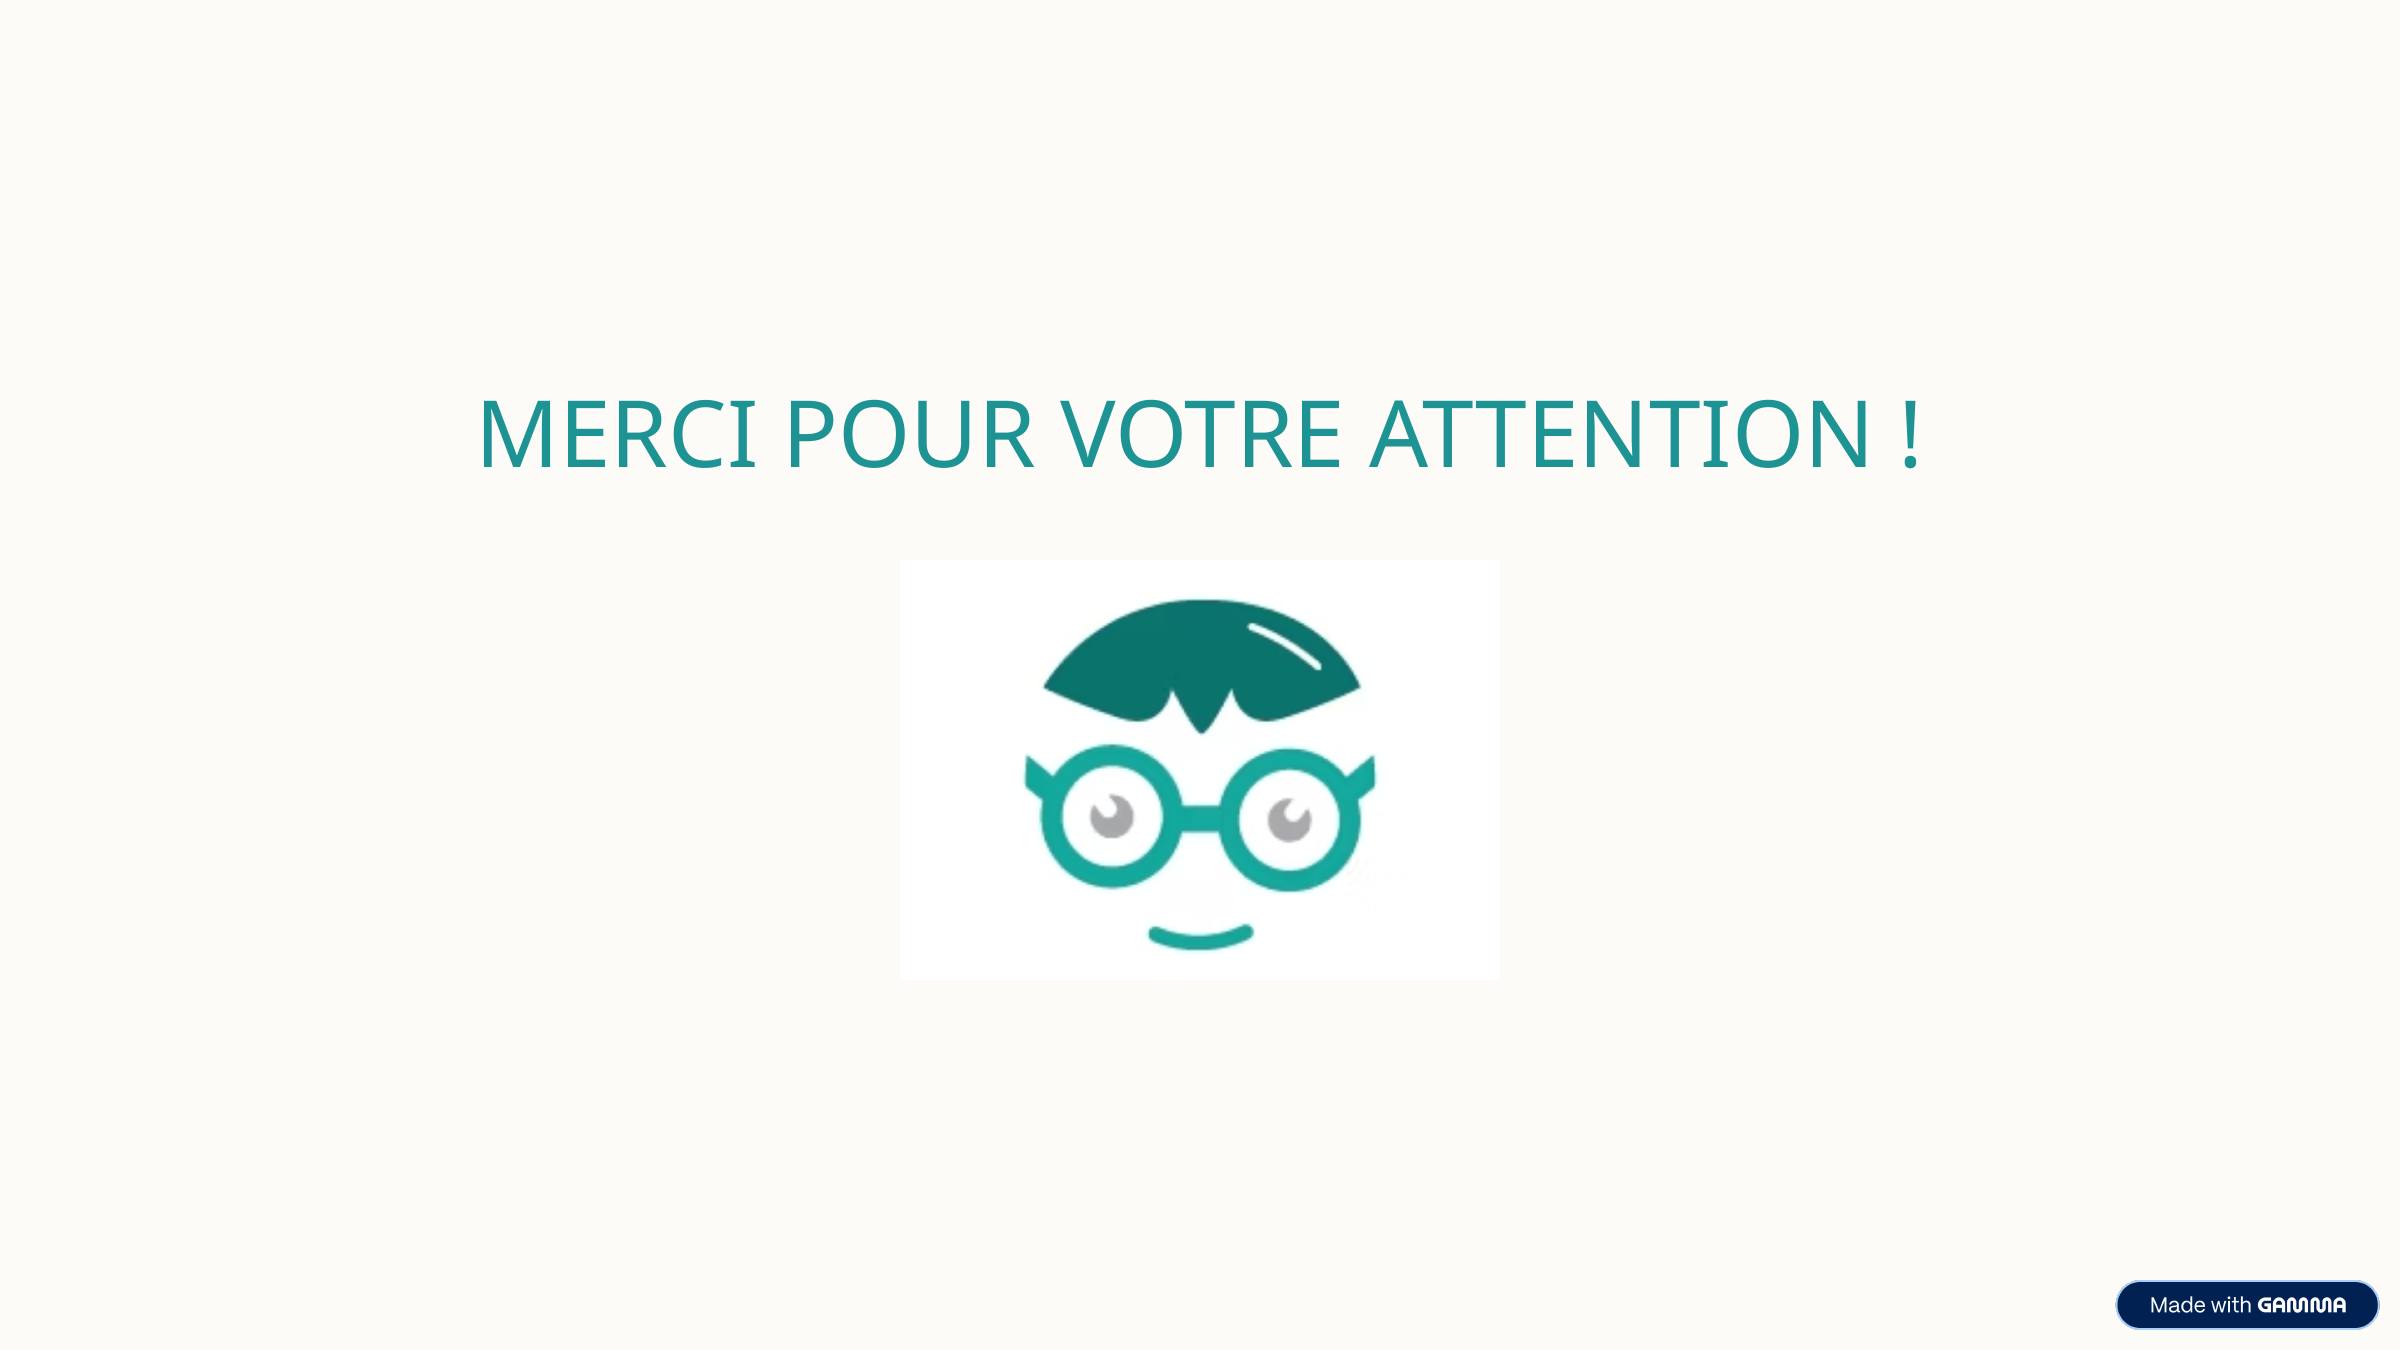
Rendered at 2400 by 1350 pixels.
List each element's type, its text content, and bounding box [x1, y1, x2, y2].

text_box MERCI POUR VOTRE ATTENTION ! [470, 370, 1930, 487]
picture [2106, 1271, 2389, 1339]
picture [899, 560, 1500, 980]
